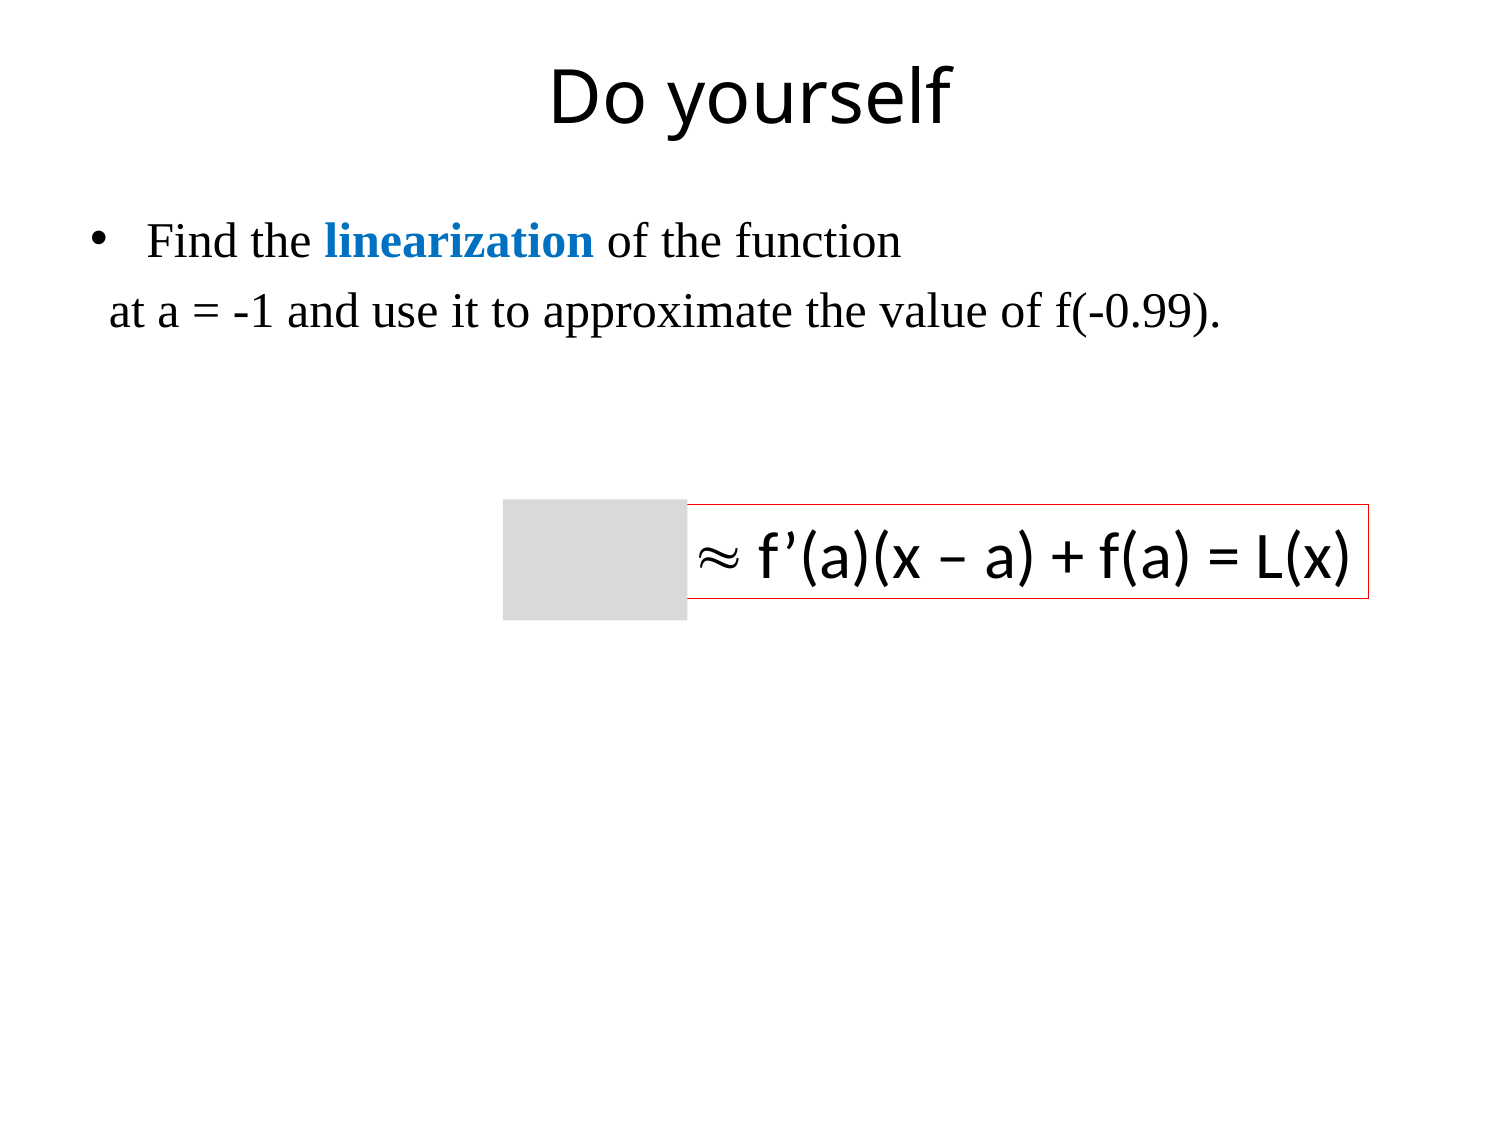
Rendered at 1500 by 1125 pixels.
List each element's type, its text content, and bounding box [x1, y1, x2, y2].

text_box [501, 497, 690, 623]
title Do yourself [75, 0, 1425, 188]
text_box f(x)  f’(a)(x – a) + f(a) = L(x) [690, 504, 1369, 599]
